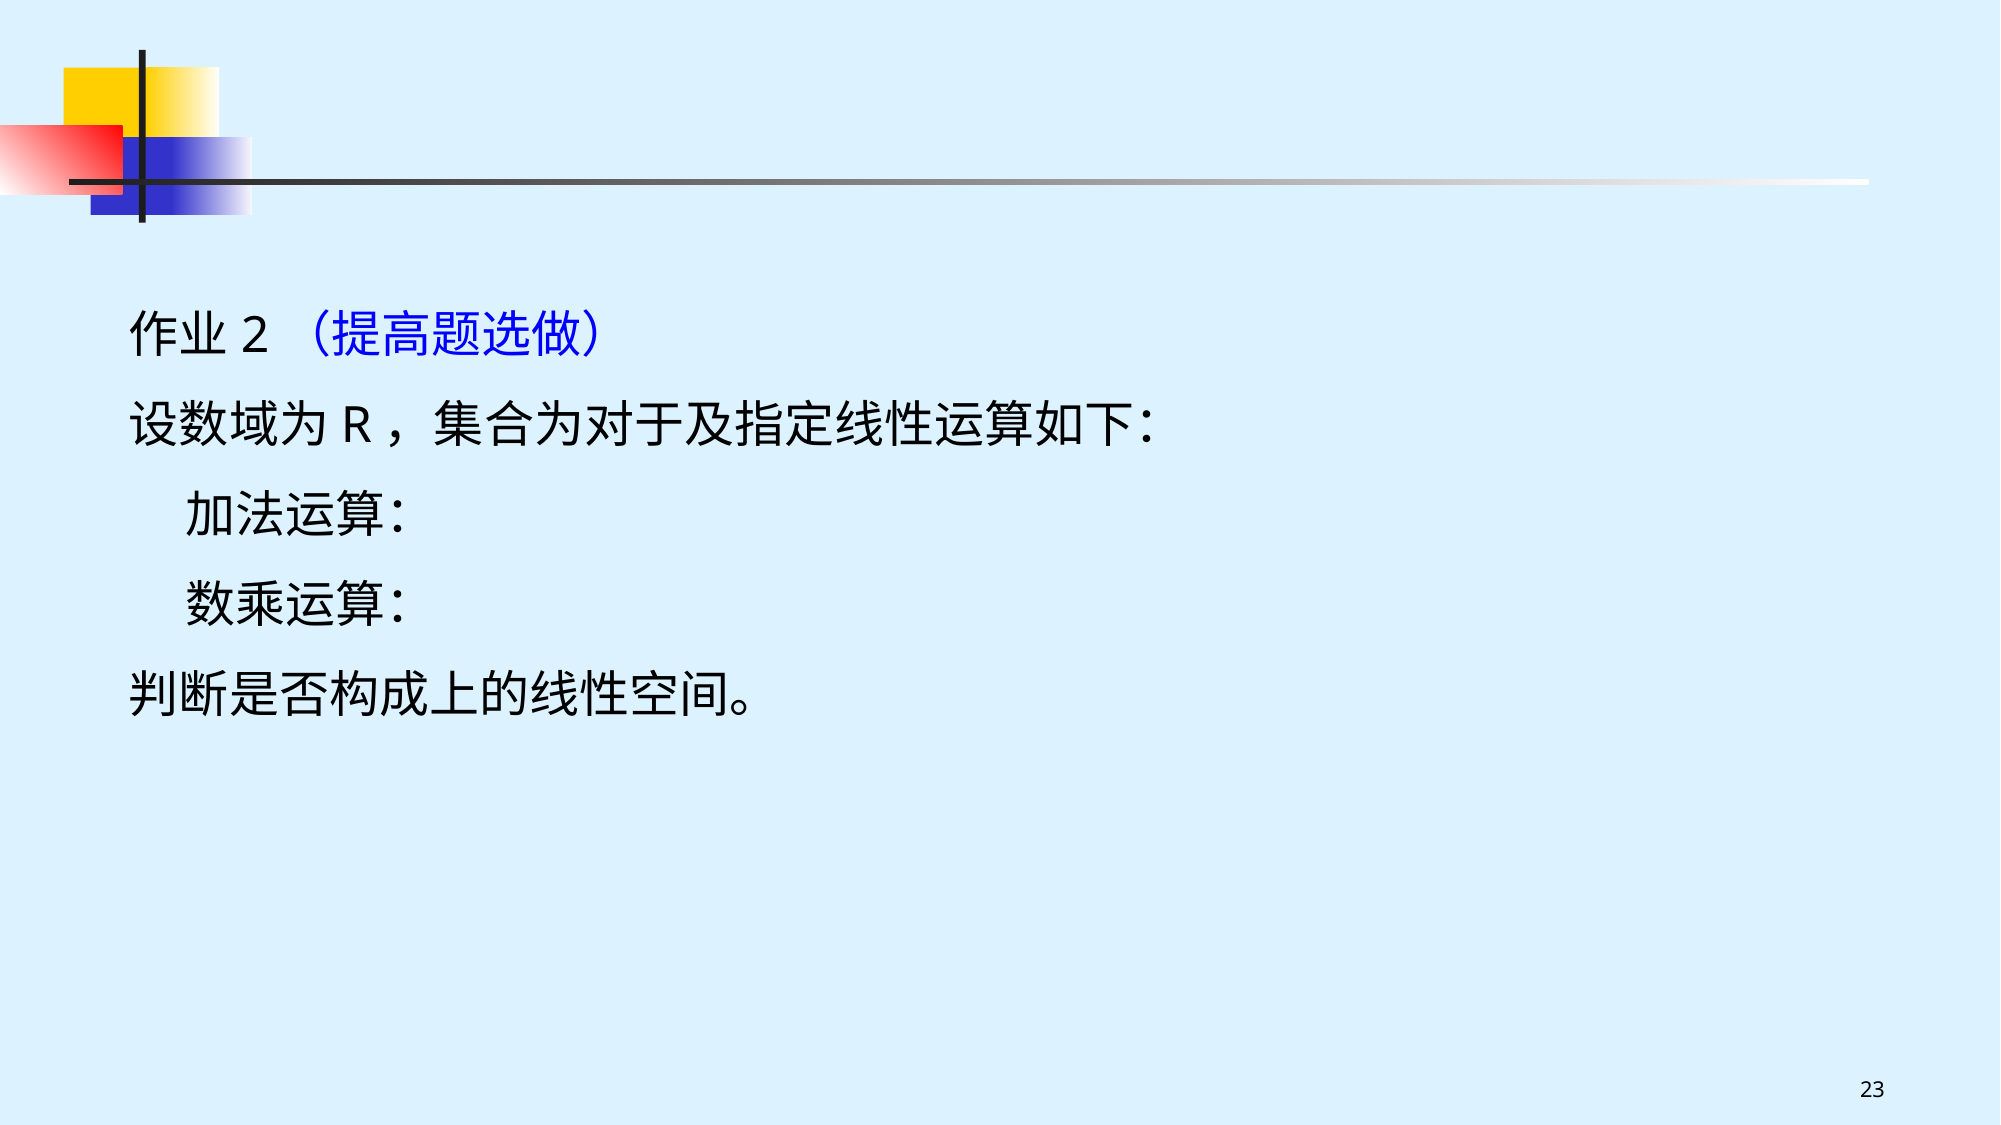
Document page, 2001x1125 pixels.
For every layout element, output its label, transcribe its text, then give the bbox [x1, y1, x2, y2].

slide_number 23 [1483, 1037, 1901, 1113]
